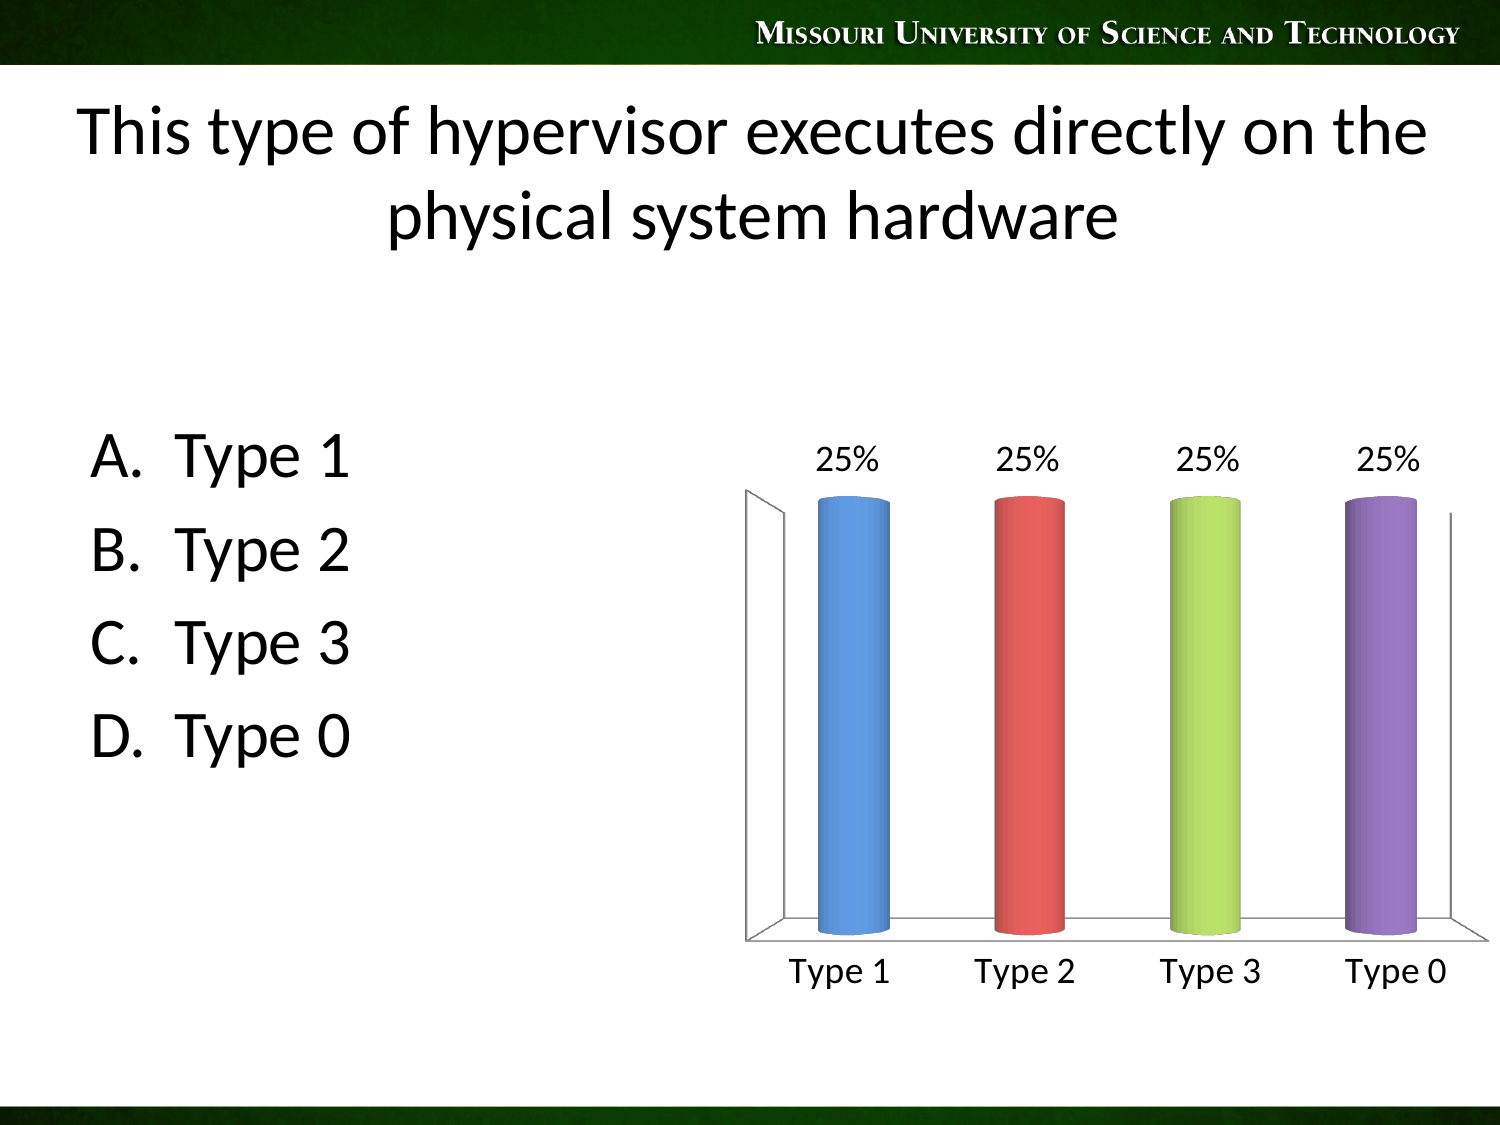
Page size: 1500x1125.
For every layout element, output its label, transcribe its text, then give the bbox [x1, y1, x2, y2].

title This type of hypervisor executes directly on the physical system hardware [18, 75, 1490, 263]
list Type 1 Type 2 Type 3 Type 0 [75, 403, 750, 1005]
picture [0, 0, 1500, 1125]
chart [739, 440, 1490, 1107]
